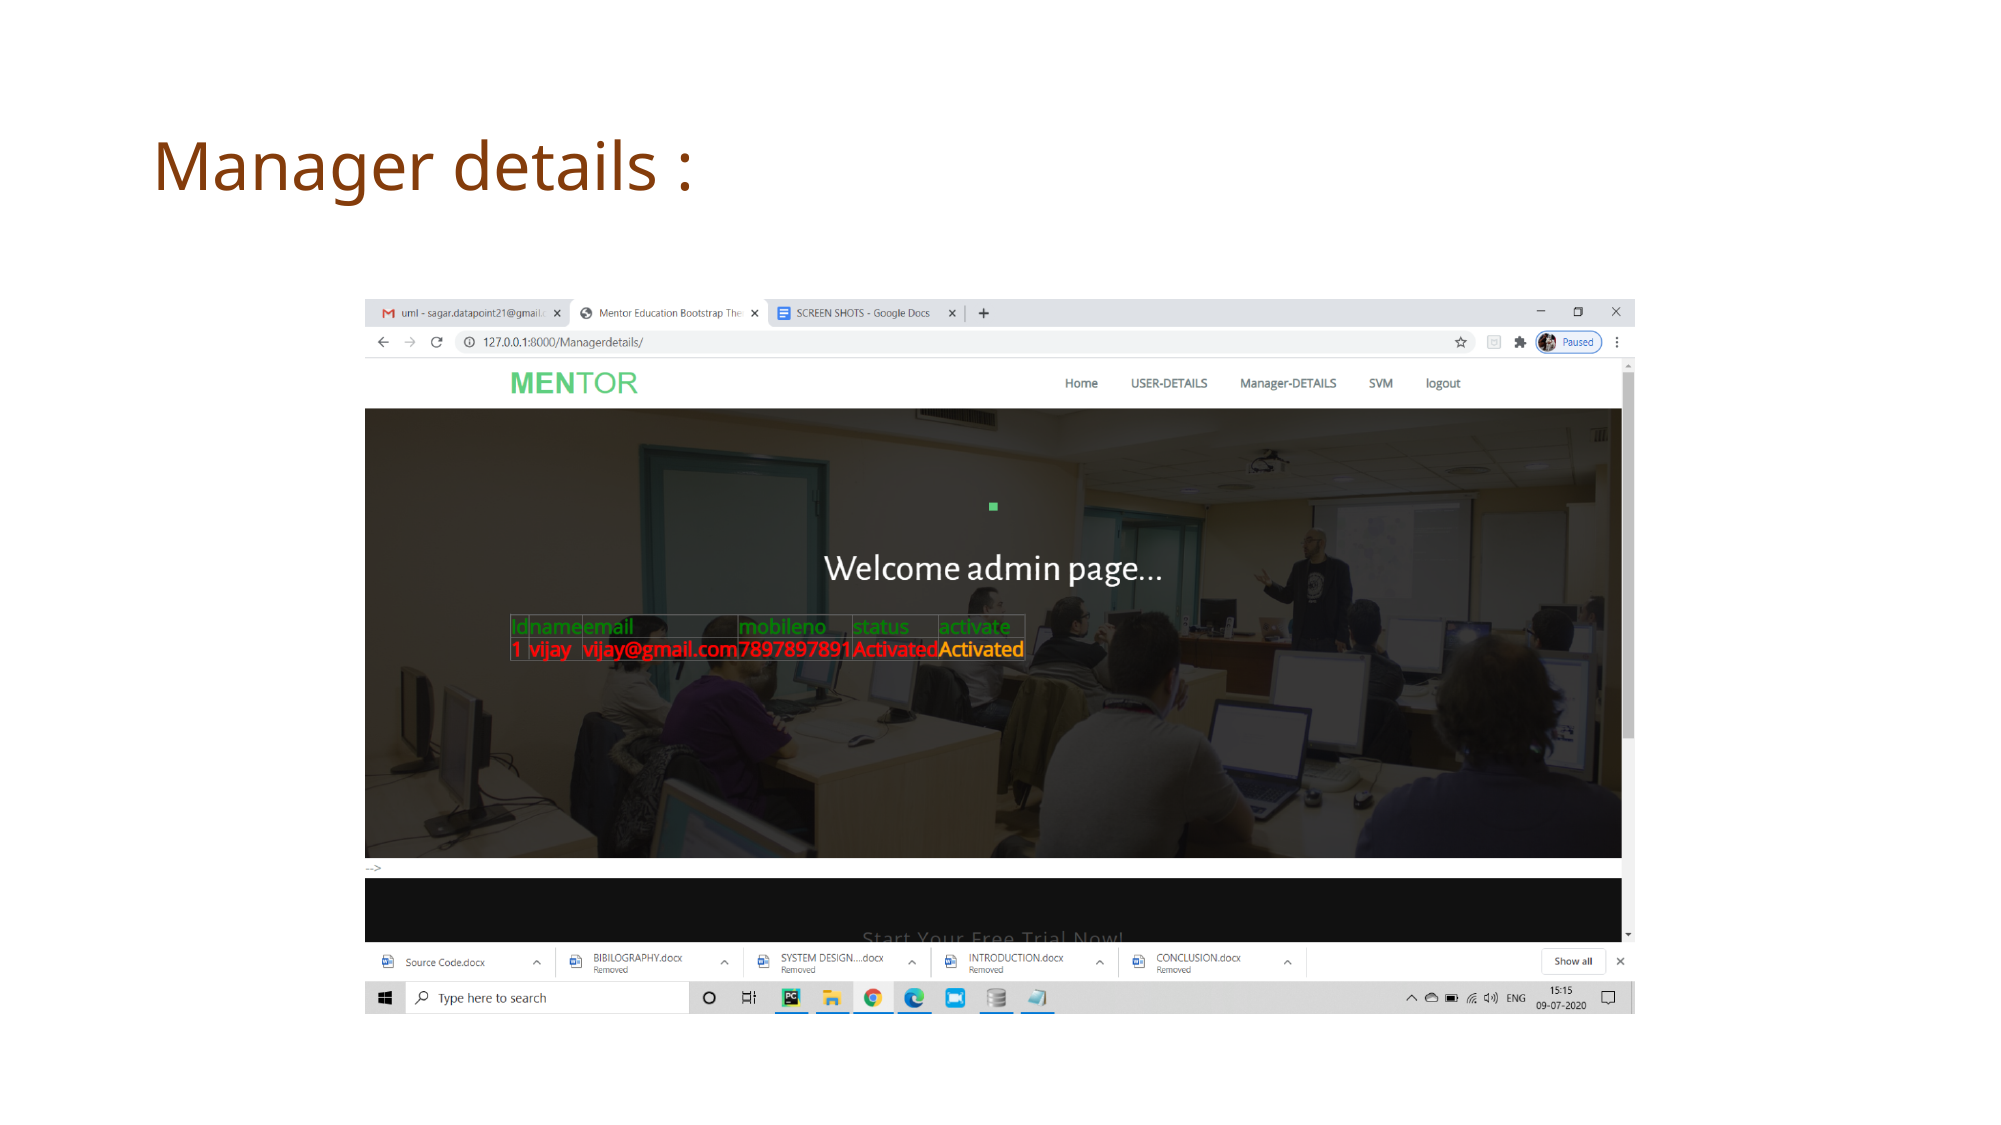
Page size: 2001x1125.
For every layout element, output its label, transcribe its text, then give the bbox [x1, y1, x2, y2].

title Manager details : [137, 59, 1863, 278]
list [365, 299, 1635, 1014]
